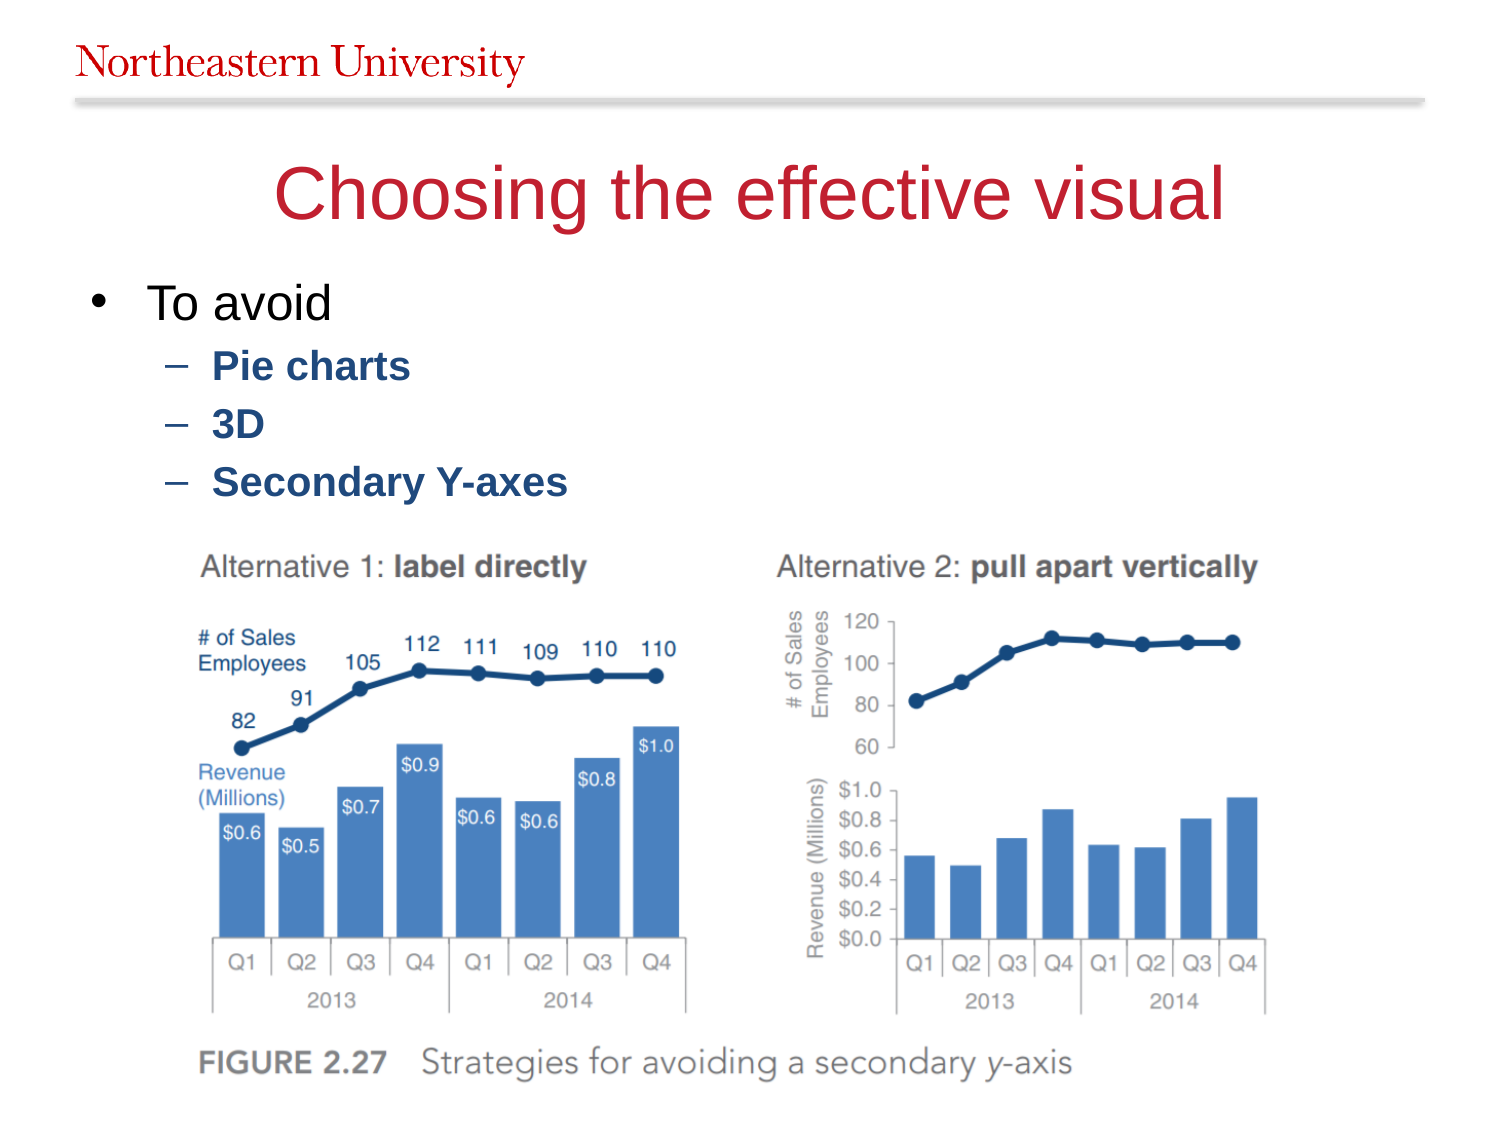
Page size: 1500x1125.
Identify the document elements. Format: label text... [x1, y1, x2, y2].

title Choosing the effective visual [75, 137, 1425, 263]
list To avoid Pie charts 3D Secondary Y-axes [75, 263, 1425, 1005]
picture [75, 44, 525, 88]
picture [187, 537, 1288, 1102]
